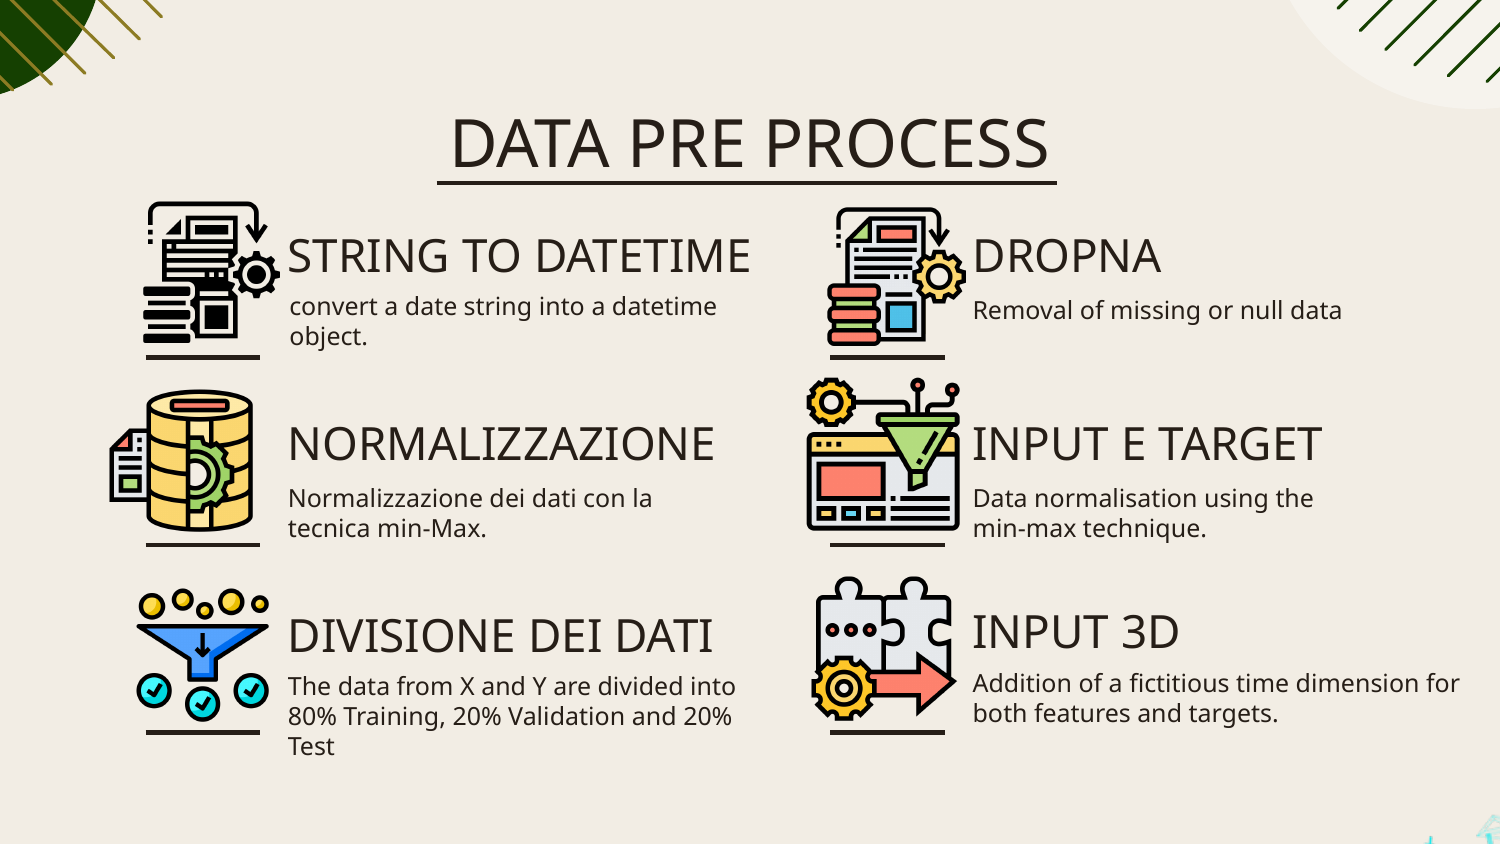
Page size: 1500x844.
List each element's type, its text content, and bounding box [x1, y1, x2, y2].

subtitle Removal of missing or null data [957, 297, 1374, 381]
subtitle DROPNA [968, 205, 1374, 297]
picture [107, 386, 255, 534]
subtitle INPUT 3D [962, 581, 1374, 673]
title DATA PRE PROCESS [116, 85, 1383, 202]
subtitle NORMALIZZAZIONE [272, 393, 762, 485]
subtitle DIVISIONE DEI DATI [272, 581, 762, 677]
subtitle Addition of a fictitious time dimension for both features and targets. [957, 652, 1500, 756]
subtitle Normalizzazione dei dati con la tecnica min-Max. [272, 485, 689, 569]
subtitle Data normalisation using the min-max technique. [957, 485, 1374, 569]
picture [131, 584, 274, 726]
subtitle The data from X and Y are divided into 80% Training, 20% Validation and 20% Test [272, 655, 791, 759]
picture [824, 205, 968, 349]
picture [804, 375, 962, 533]
subtitle INPUT E TARGET [967, 393, 1374, 485]
picture [136, 199, 287, 351]
subtitle STRING TO DATETIME [291, 205, 823, 297]
picture [1395, 784, 1500, 844]
picture [808, 573, 958, 723]
subtitle convert a date string into a datetime object. [274, 297, 793, 392]
